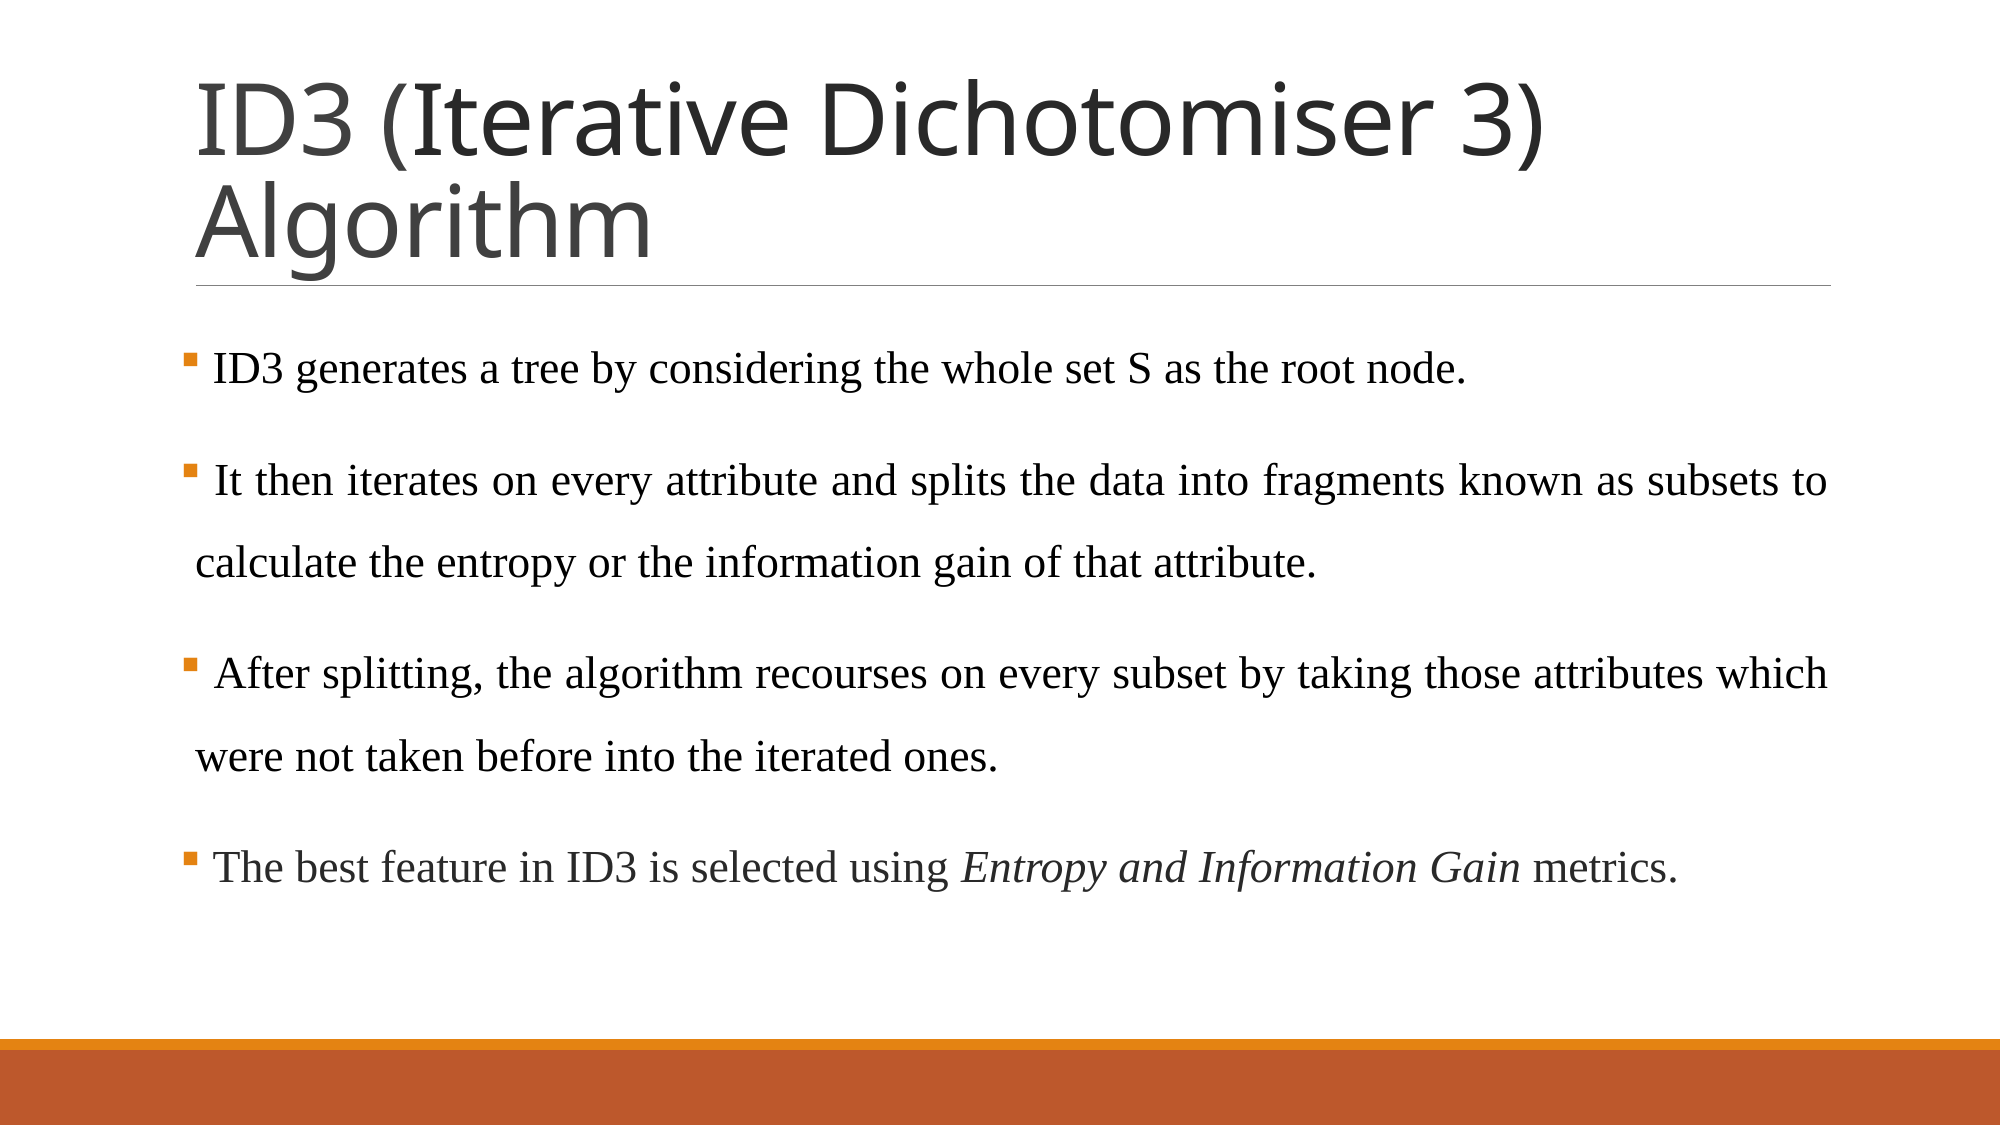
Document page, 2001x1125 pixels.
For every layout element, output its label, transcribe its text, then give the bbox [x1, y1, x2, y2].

list ID3 generates a tree by considering the whole set S as the root node. It then iterates on every attribute and splits the data into fragments known as subsets to calculate the entropy or the information gain of that attribute. After splitting, the algorithm recourses on every subset by taking those attributes which were not taken before into the iterated ones. The best feature in ID3 is selected using Entropy and Information Gain metrics. [180, 302, 1830, 963]
title ID3 (Iterative Dichotomiser 3) Algorithm [180, 47, 1830, 285]
